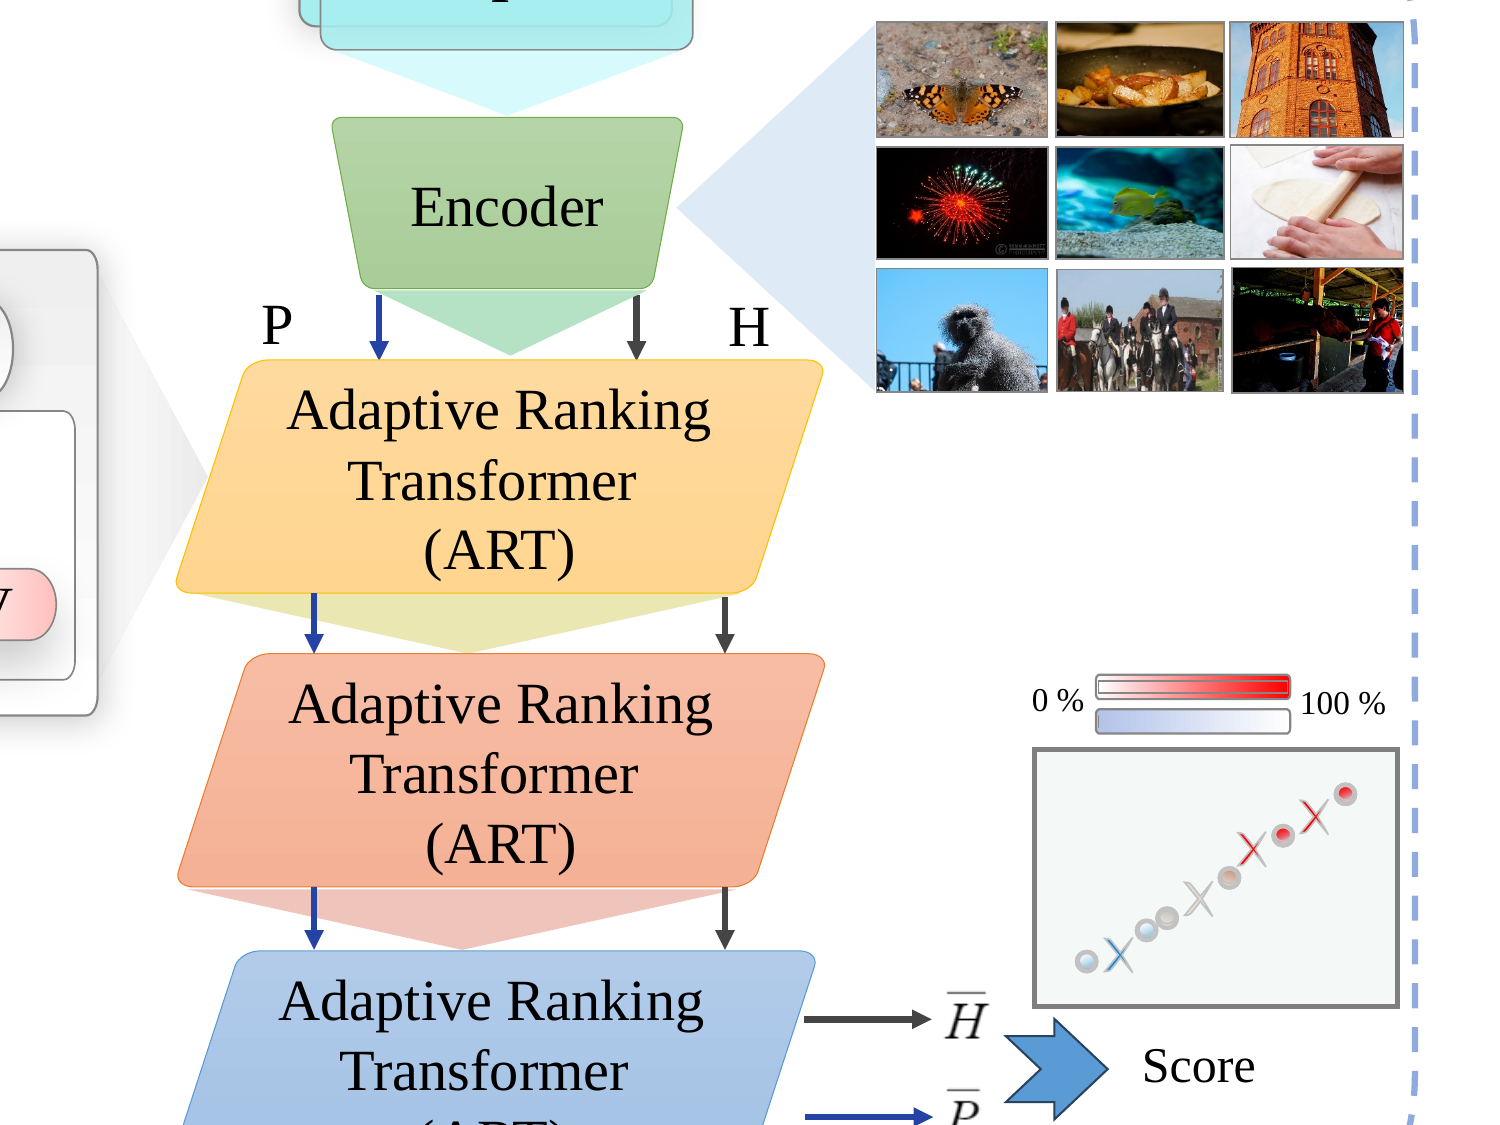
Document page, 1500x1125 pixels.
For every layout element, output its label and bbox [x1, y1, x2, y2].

text_box [0, 0, 1415, 1125]
